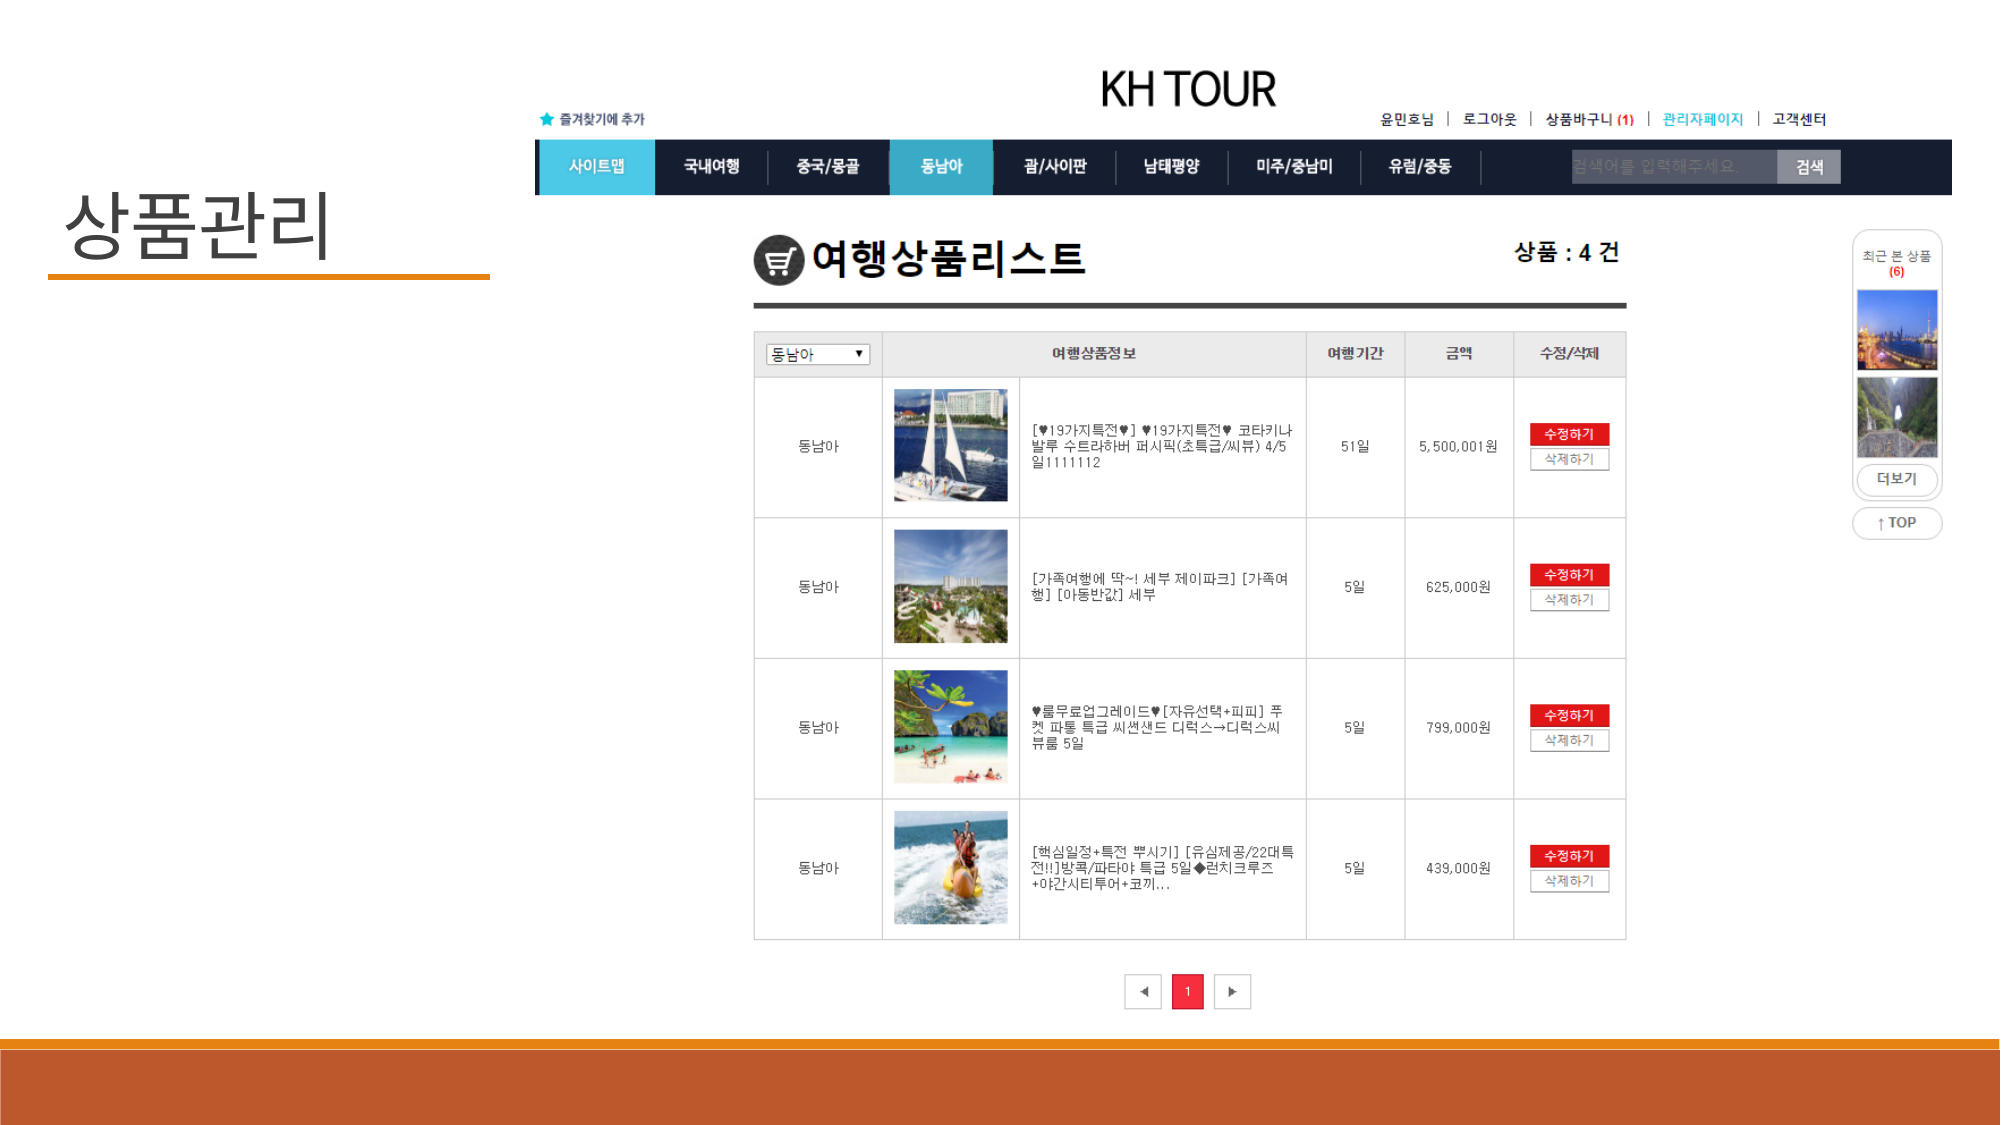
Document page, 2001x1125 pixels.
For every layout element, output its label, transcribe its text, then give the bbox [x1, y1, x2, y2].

text_box 상품관리 [47, 0, 503, 277]
picture [534, 40, 1953, 1024]
